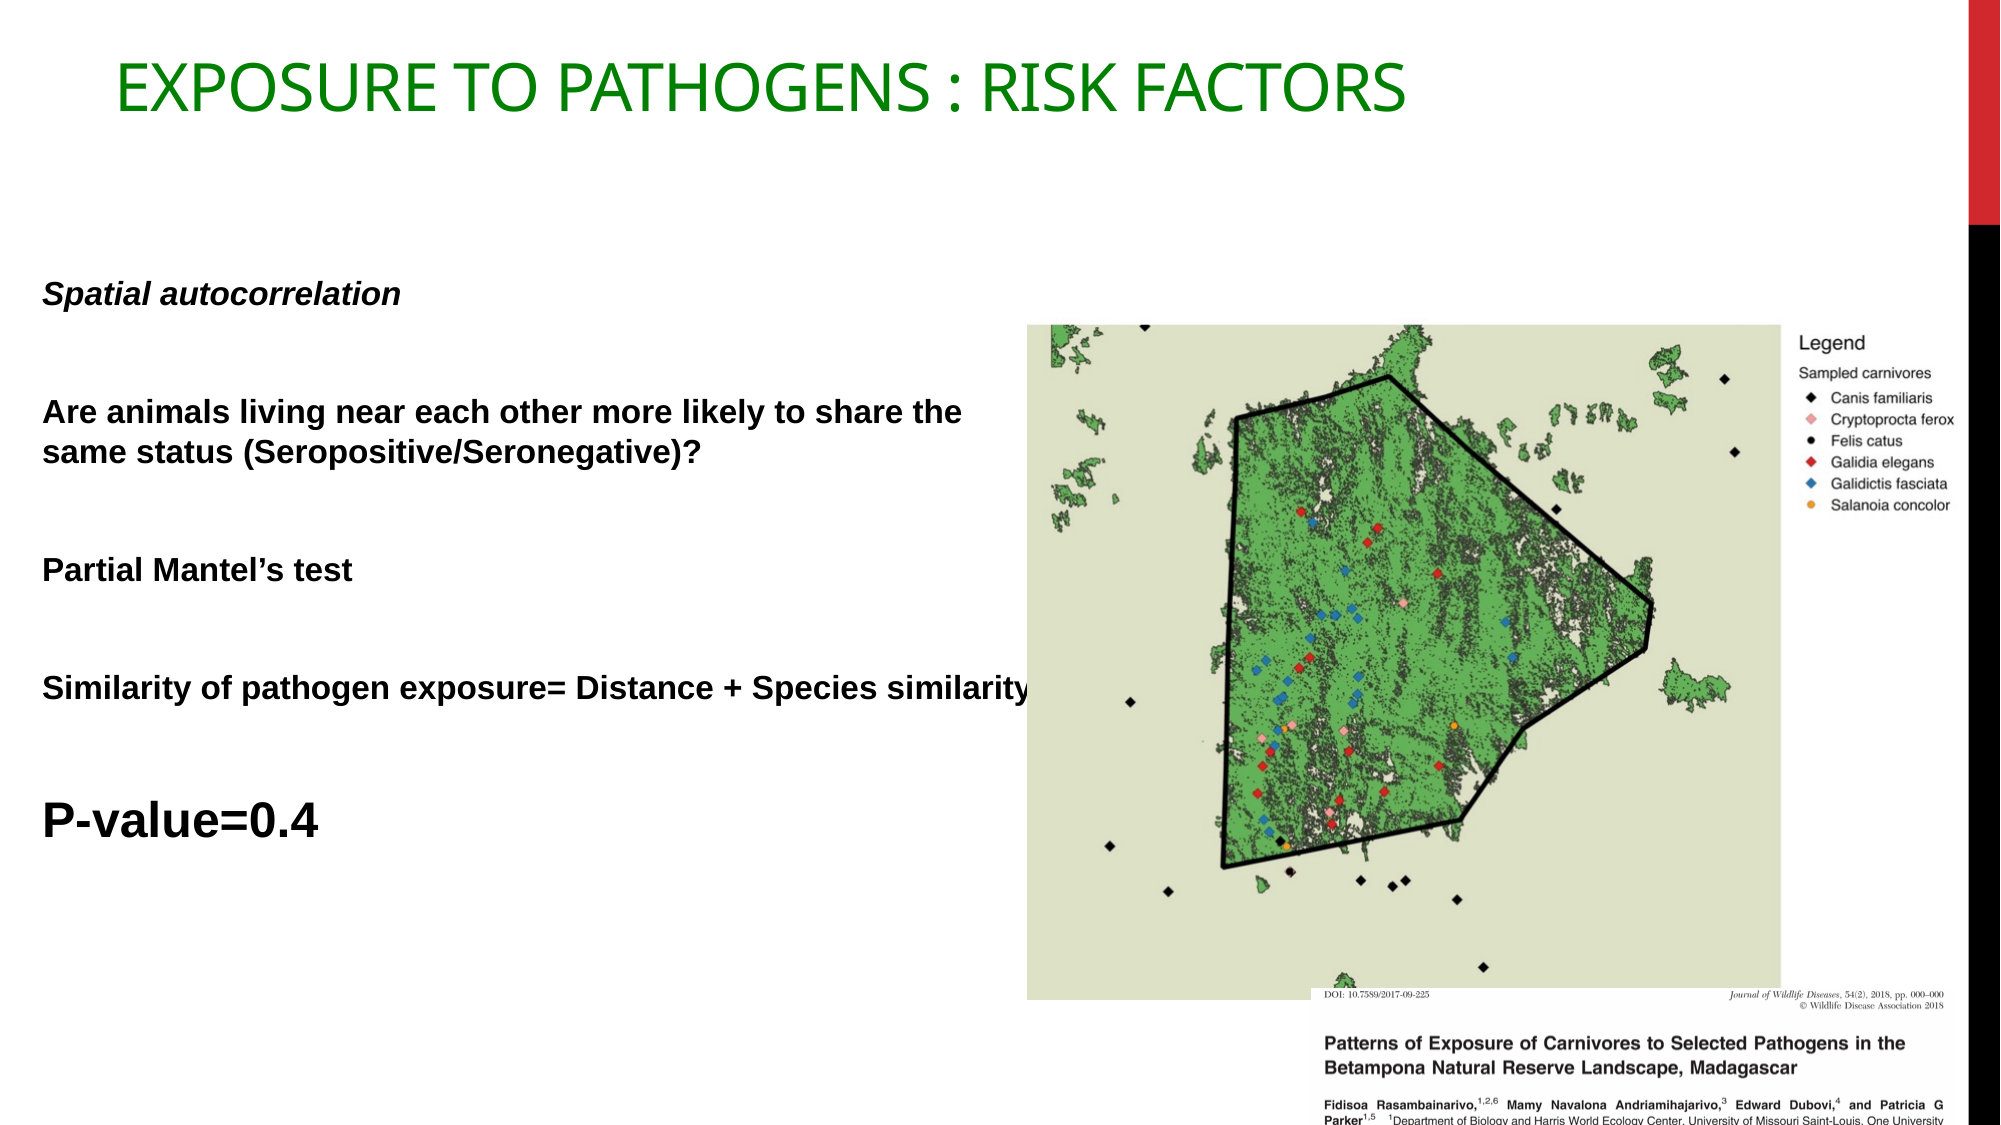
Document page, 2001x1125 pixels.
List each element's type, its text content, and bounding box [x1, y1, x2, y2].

picture [1310, 987, 1954, 1125]
title Exposure to pathogens : risk factors [99, 25, 1900, 132]
text_box Spatial autocorrelation Are animals living near each other more likely to share the same status (Seropositive/Seronegative)? Partial Mantel’s test Similarity of pathogen exposure= Distance + Species similarity P-value=0.4 [27, 264, 1055, 1000]
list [1027, 318, 1966, 1000]
